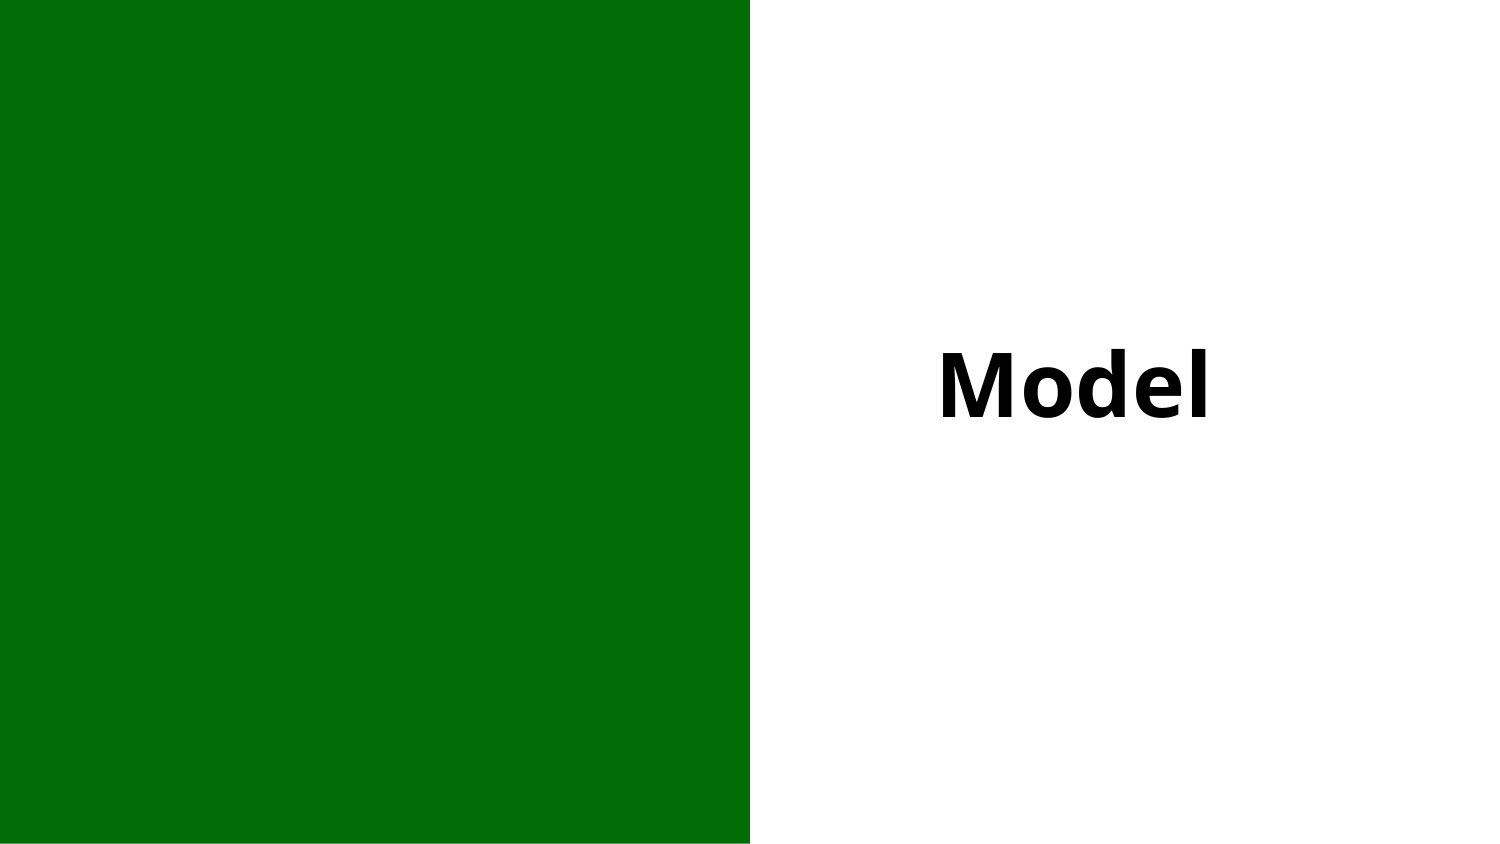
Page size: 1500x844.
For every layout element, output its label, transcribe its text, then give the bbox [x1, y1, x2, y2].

title Model [786, 312, 1362, 407]
text_box [0, 0, 750, 844]
